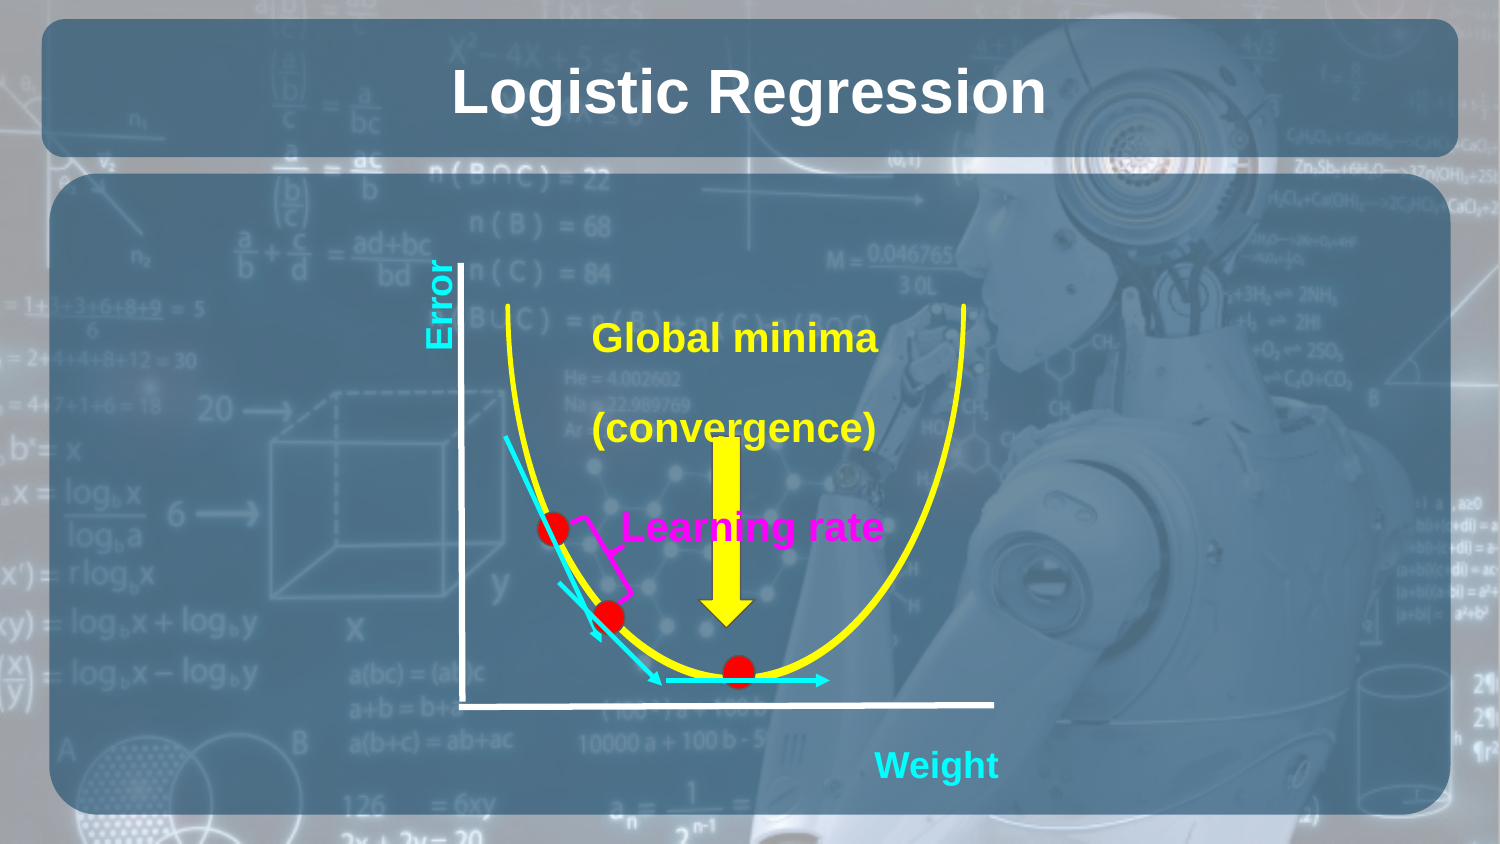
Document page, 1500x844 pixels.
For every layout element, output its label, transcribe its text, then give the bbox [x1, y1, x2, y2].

list Error [392, 229, 450, 366]
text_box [504, 435, 602, 644]
title Logistic Regression [49, 43, 1451, 134]
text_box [558, 582, 663, 687]
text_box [458, 262, 995, 708]
list Weight [859, 719, 1036, 800]
picture [0, 0, 1500, 844]
